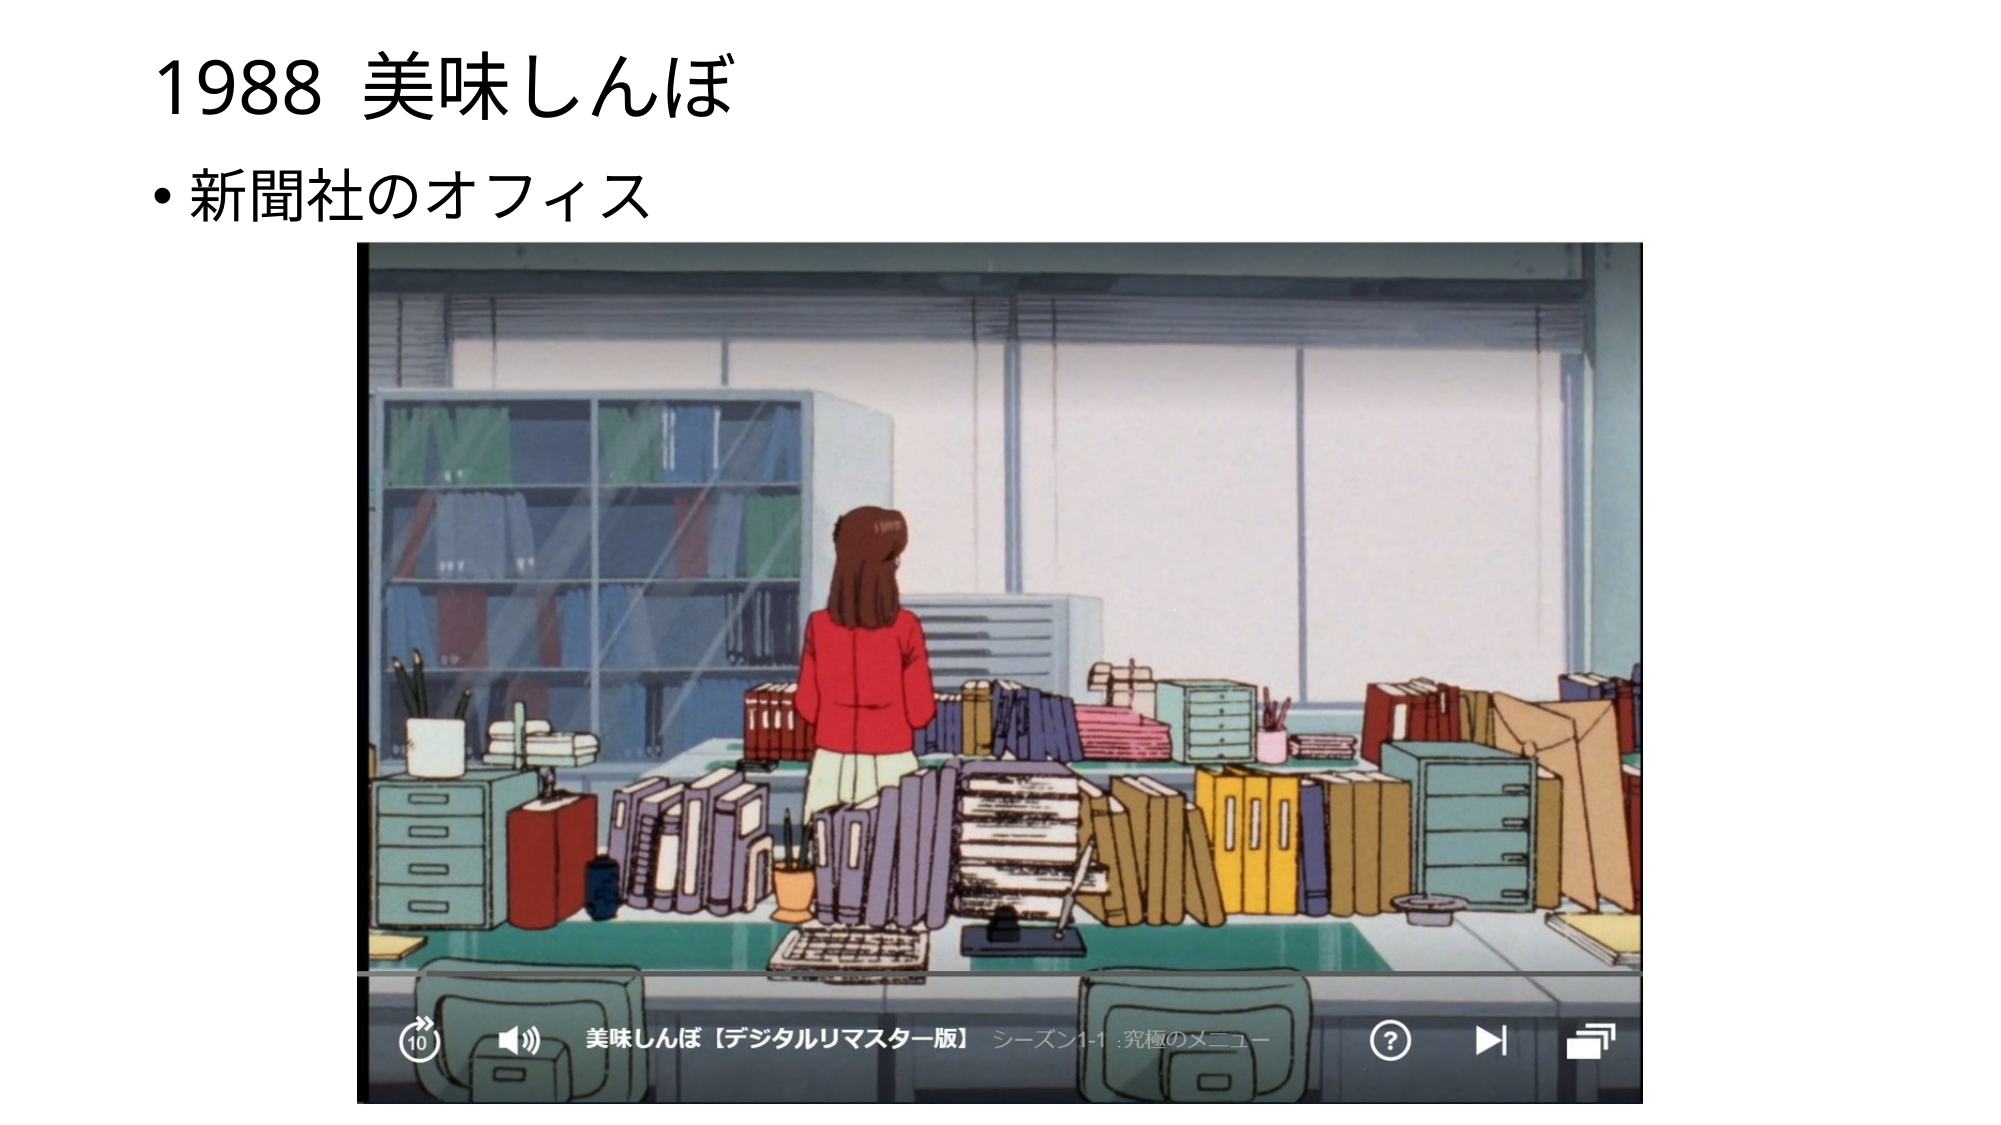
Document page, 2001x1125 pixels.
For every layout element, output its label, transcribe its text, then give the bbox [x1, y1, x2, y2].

picture [357, 240, 1643, 1104]
title 1988 美味しんぼ [137, 37, 1863, 144]
list 新聞社のオフィス [137, 160, 1863, 1088]
